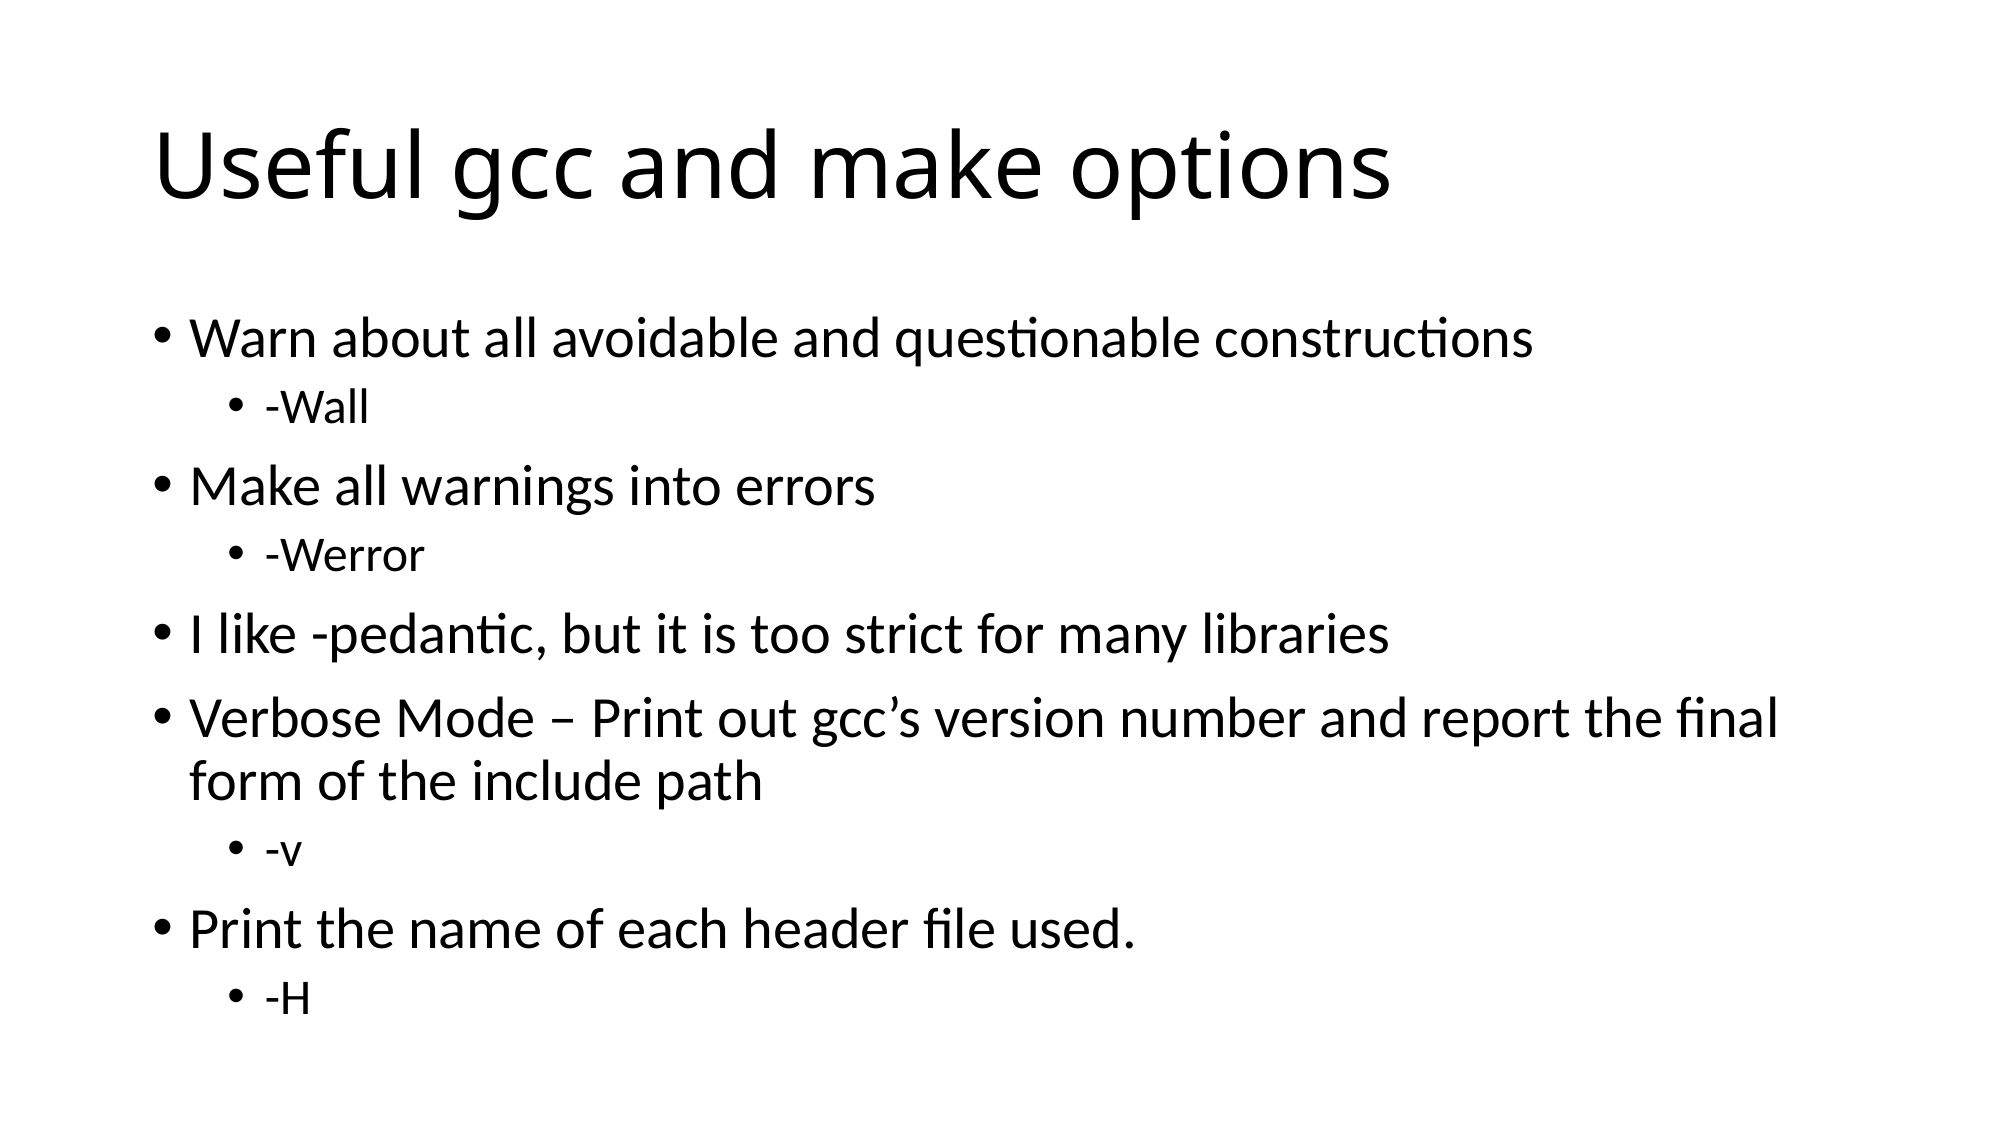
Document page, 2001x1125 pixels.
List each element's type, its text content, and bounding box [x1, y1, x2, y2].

list Warn about all avoidable and questionable constructions -Wall Make all warnings into errors -Werror I like -pedantic, but it is too strict for many libraries Verbose Mode – Print out gcc’s version number and report the final form of the include path -v Print the name of each header file used. -H [137, 299, 1863, 1014]
title Useful gcc and make options [137, 59, 1863, 278]
